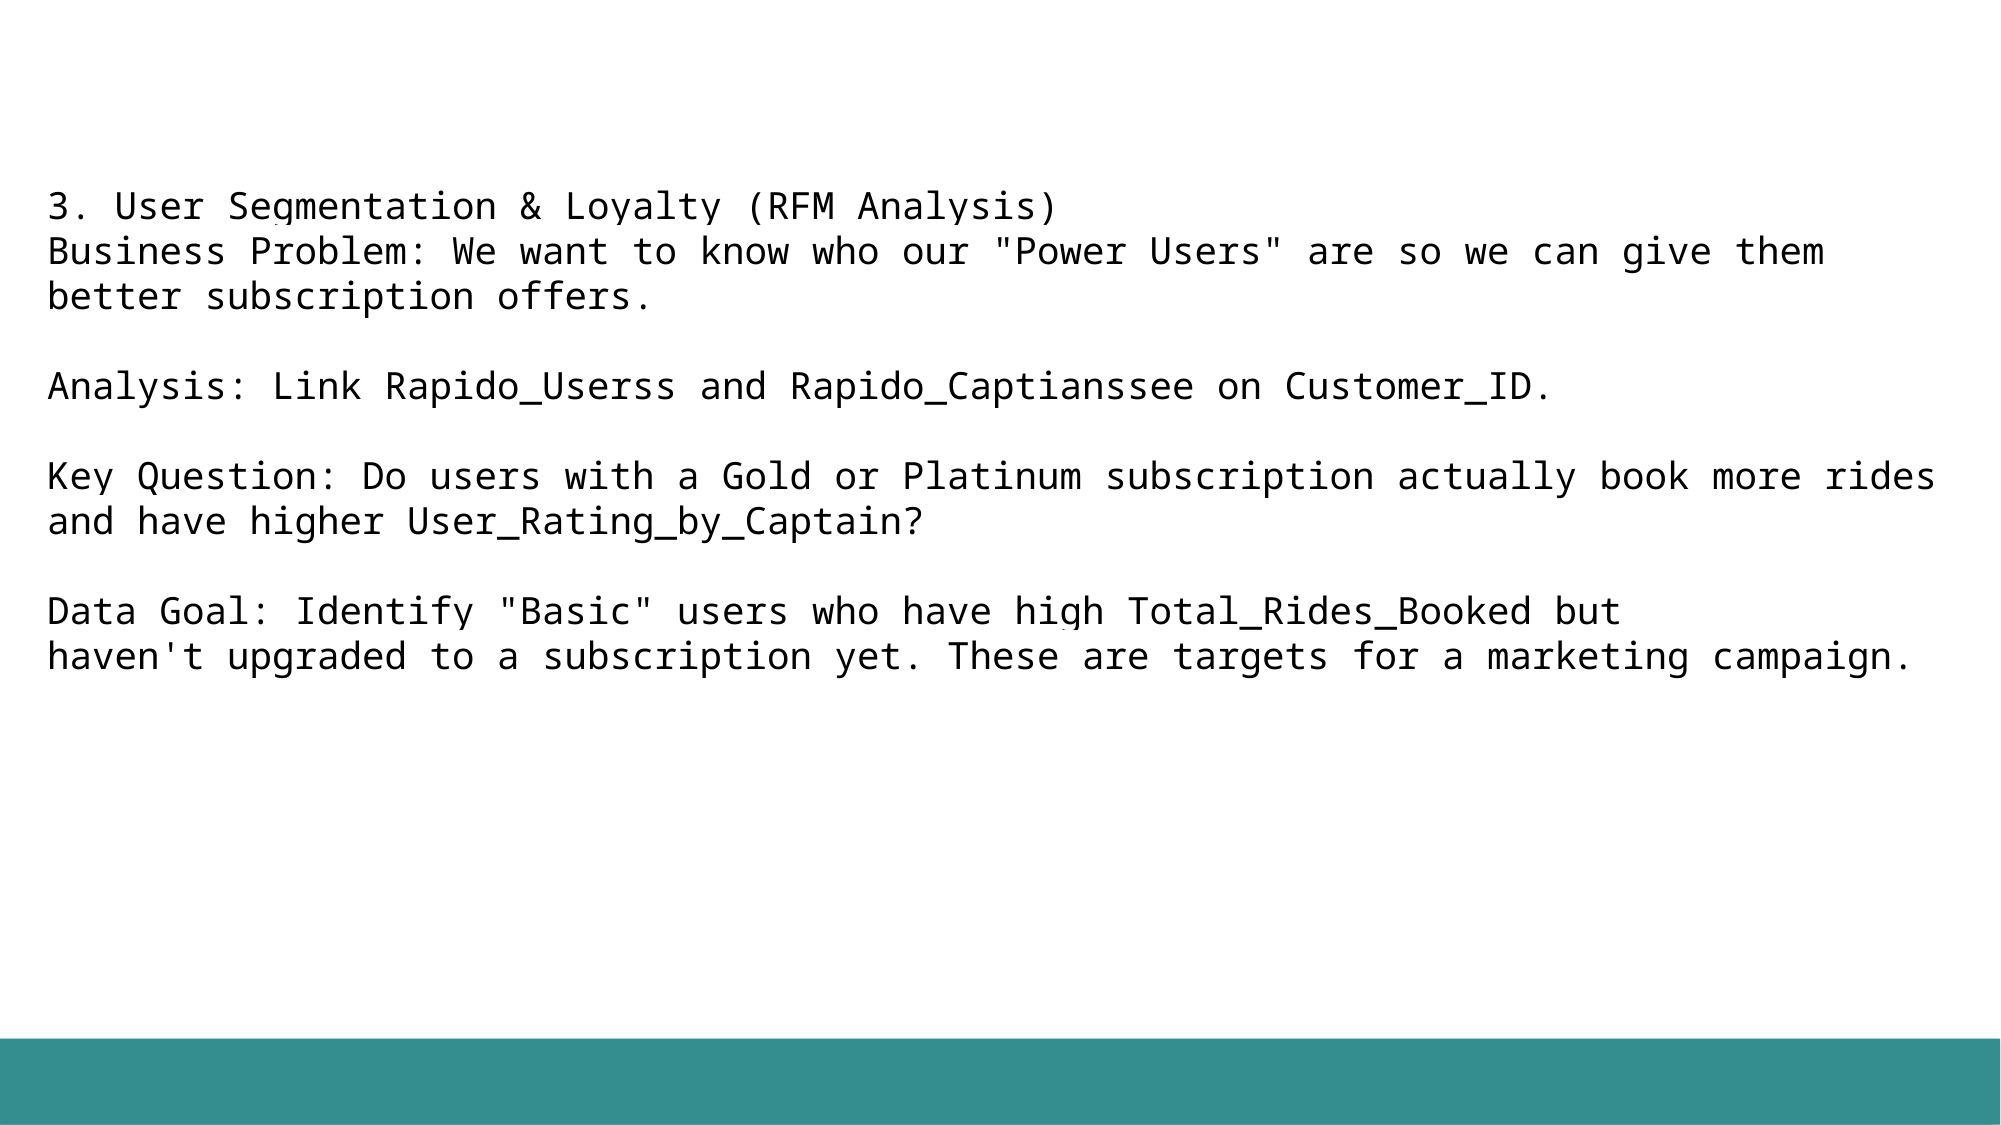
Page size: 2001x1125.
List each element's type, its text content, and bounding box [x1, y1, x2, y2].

text_box 3. User Segmentation & Loyalty (RFM Analysis) Business Problem: We want to know who our "Power Users" are so we can give them better subscription offers. Analysis: Link Rapido_Userss and Rapido_Captianssee on Customer_ID. Key Question: Do users with a Gold or Platinum subscription actually book more rides and have higher User_Rating_by_Captain? Data Goal: Identify "Basic" users who have high Total_Rides_Booked but haven't upgraded to a subscription yet. These are targets for a marketing campaign. [32, 174, 1979, 685]
